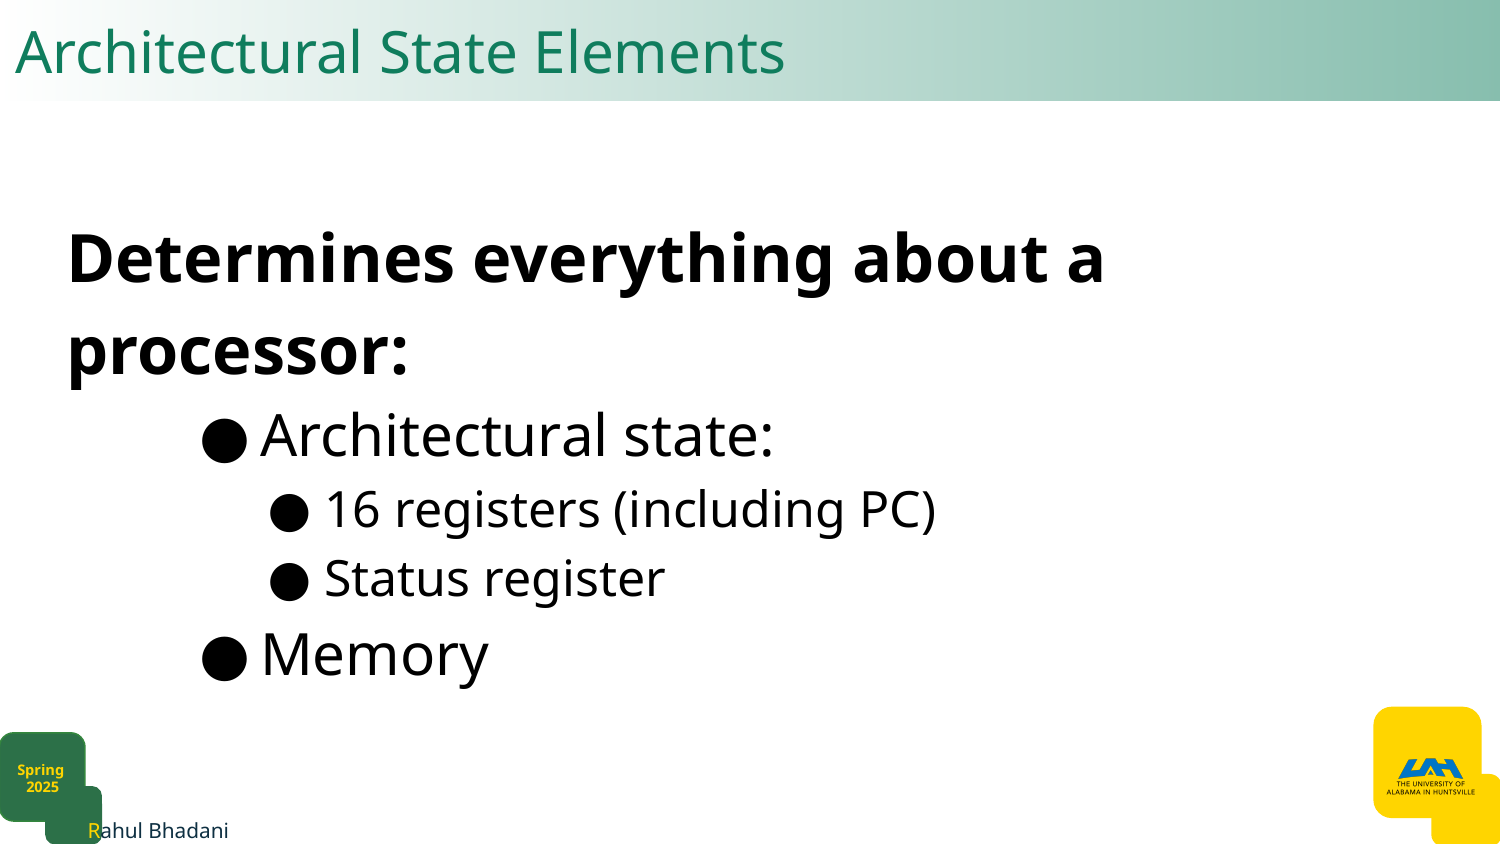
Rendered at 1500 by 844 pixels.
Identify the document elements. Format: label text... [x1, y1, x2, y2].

list Determines everything about a processor:​ Architectural state:​ 16 registers (including PC)​ Status register​ Memory​ [51, 189, 1449, 750]
title Architectural State Elements​ [0, 0, 1500, 101]
picture [1386, 758, 1475, 795]
